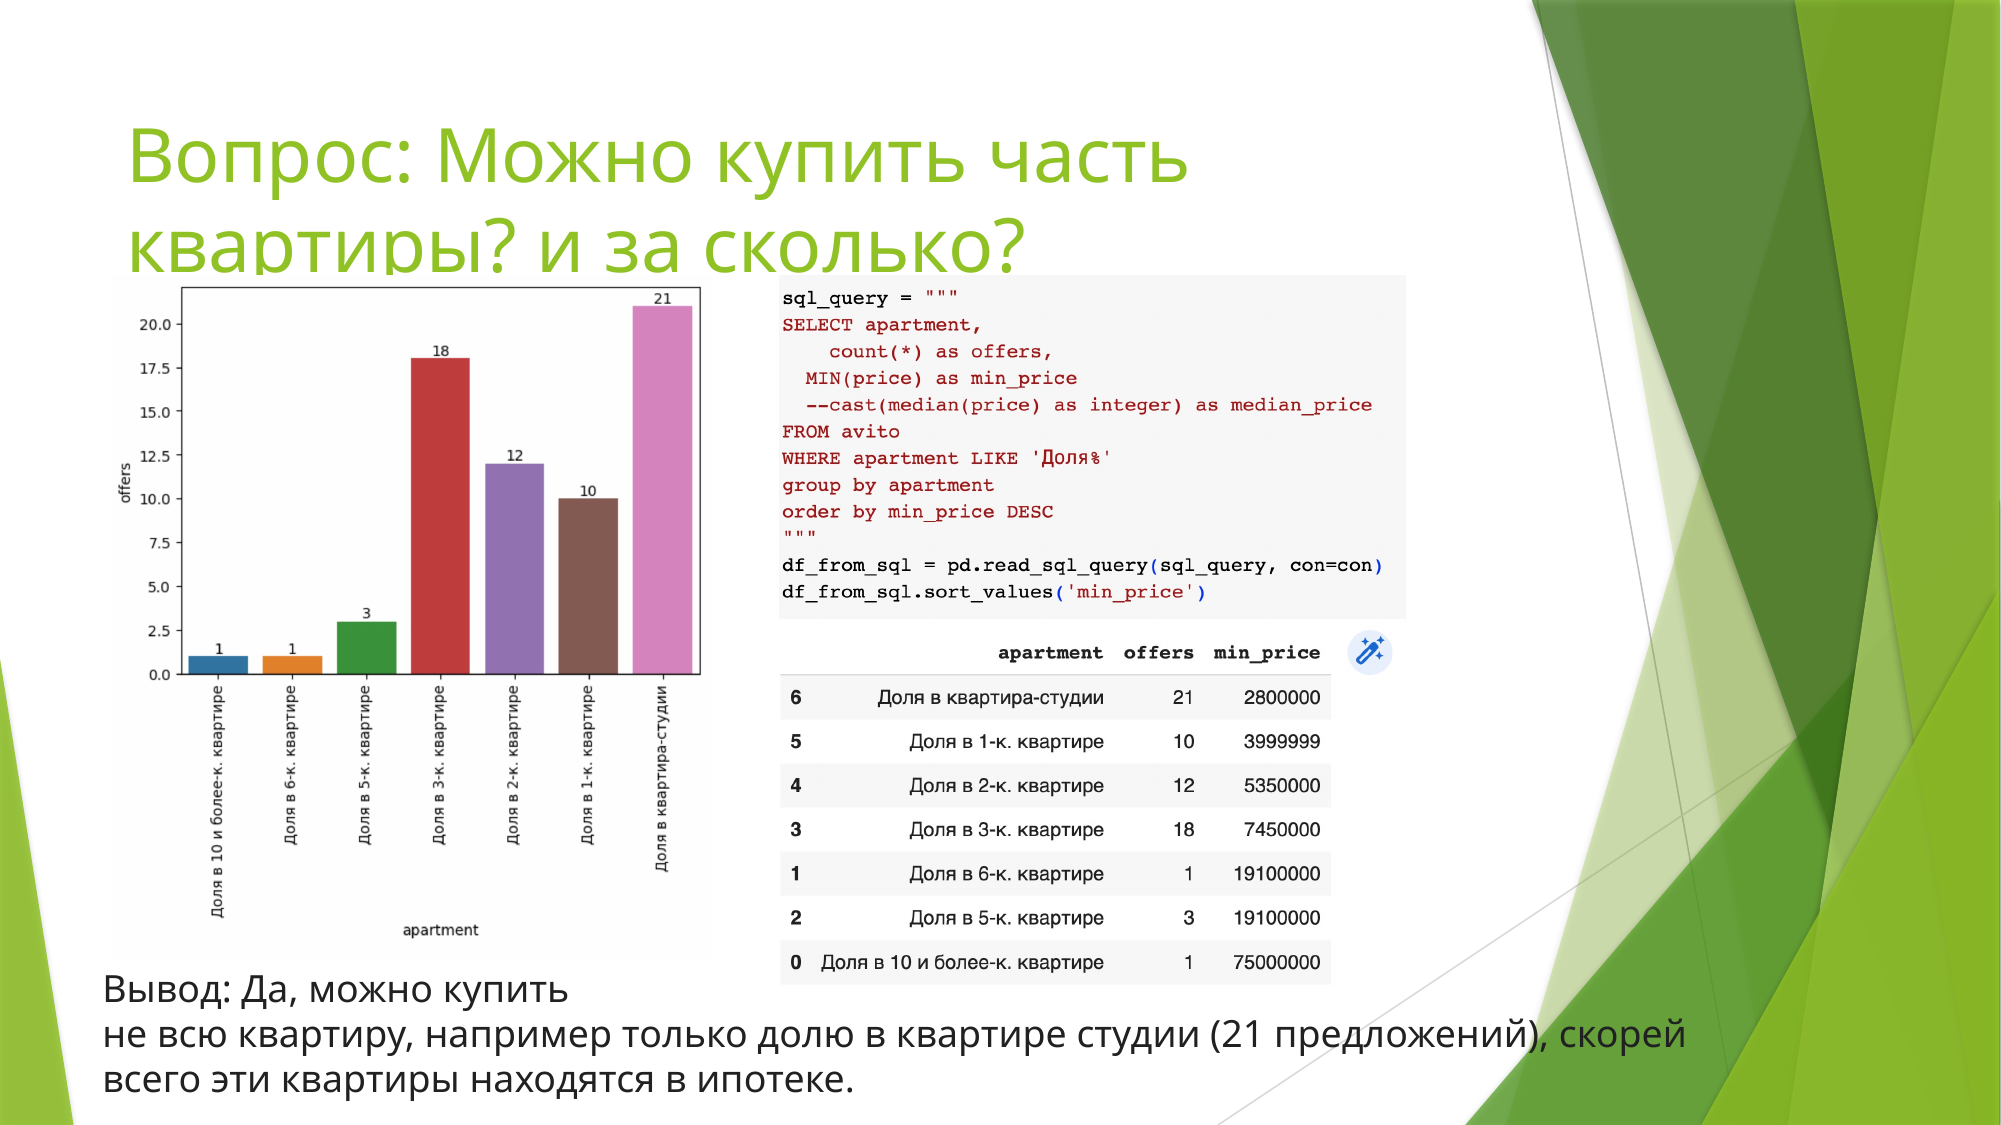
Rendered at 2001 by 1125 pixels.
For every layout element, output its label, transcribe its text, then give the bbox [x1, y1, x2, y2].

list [110, 275, 713, 959]
picture [778, 275, 1407, 994]
title Вопрос: Можно купить часть квартиры? и за сколько? [111, 99, 1522, 317]
text_box Вывод: Да, можно купить не всю квартиру, например только долю в квартире студии (21 предложений), скорей всего эти квартиры находятся в ипотеке. [87, 957, 1711, 1108]
